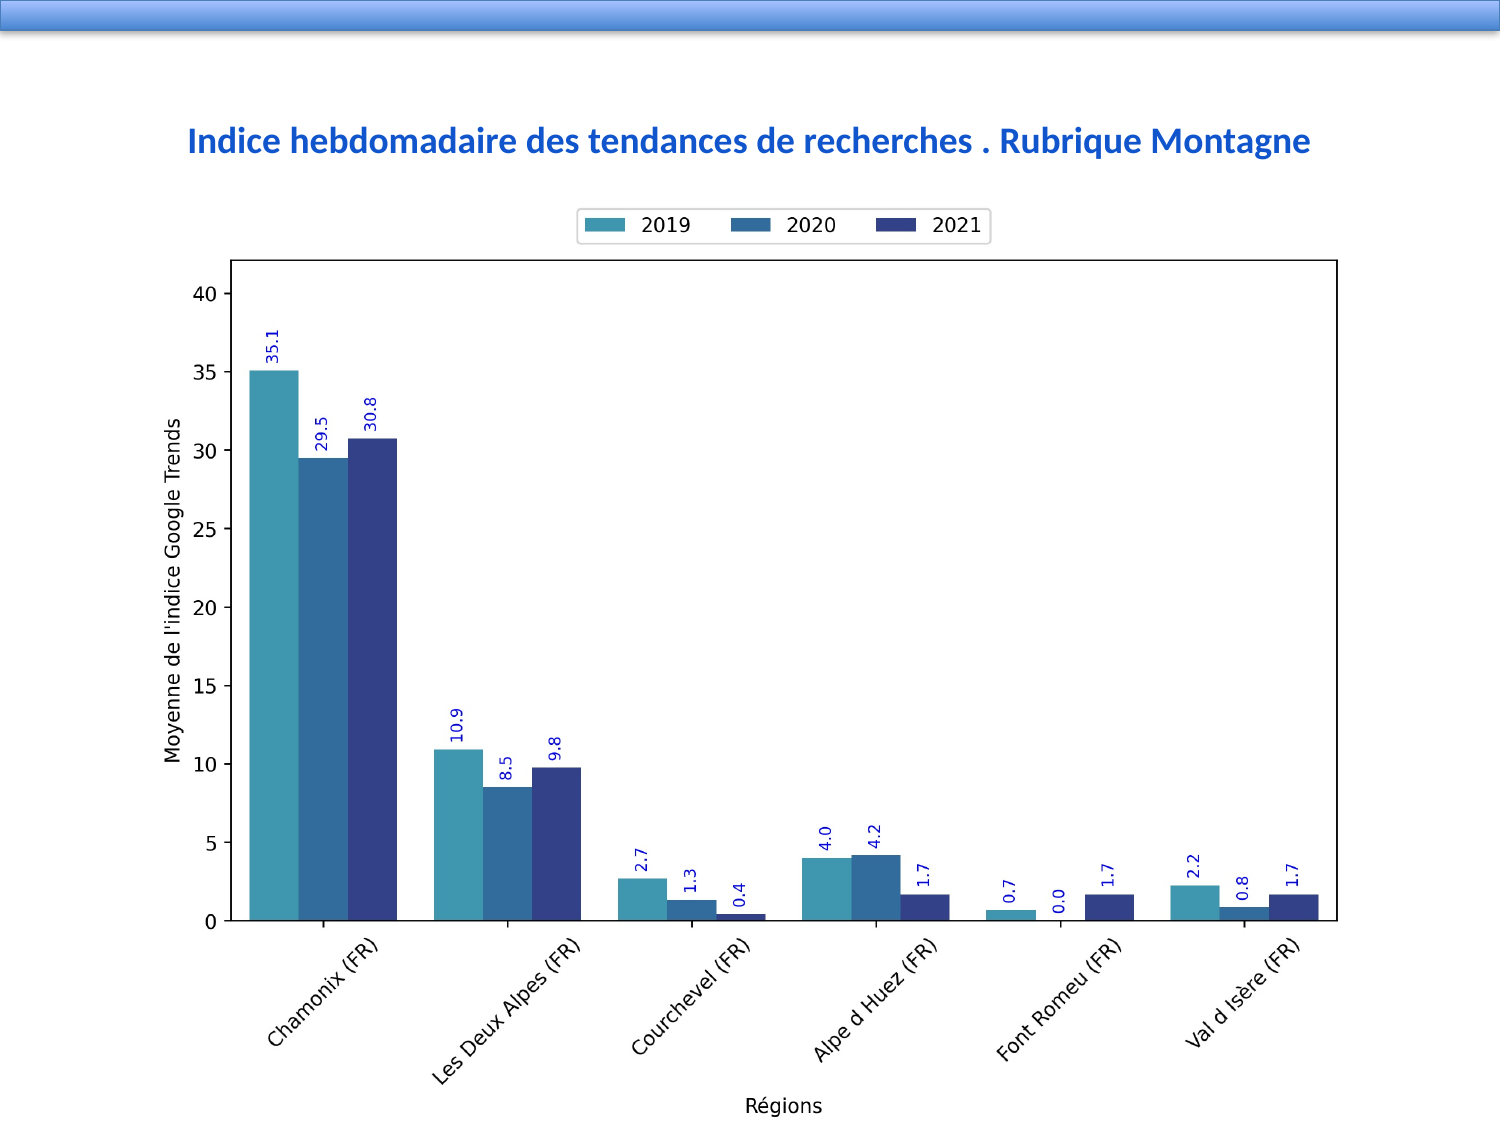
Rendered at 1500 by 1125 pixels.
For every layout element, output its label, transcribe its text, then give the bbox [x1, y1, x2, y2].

picture [149, 194, 1351, 1125]
title Indice hebdomadaire des tendances de recherches . Rubrique Montagne [75, 45, 1425, 233]
text_box [0, 0, 1500, 31]
